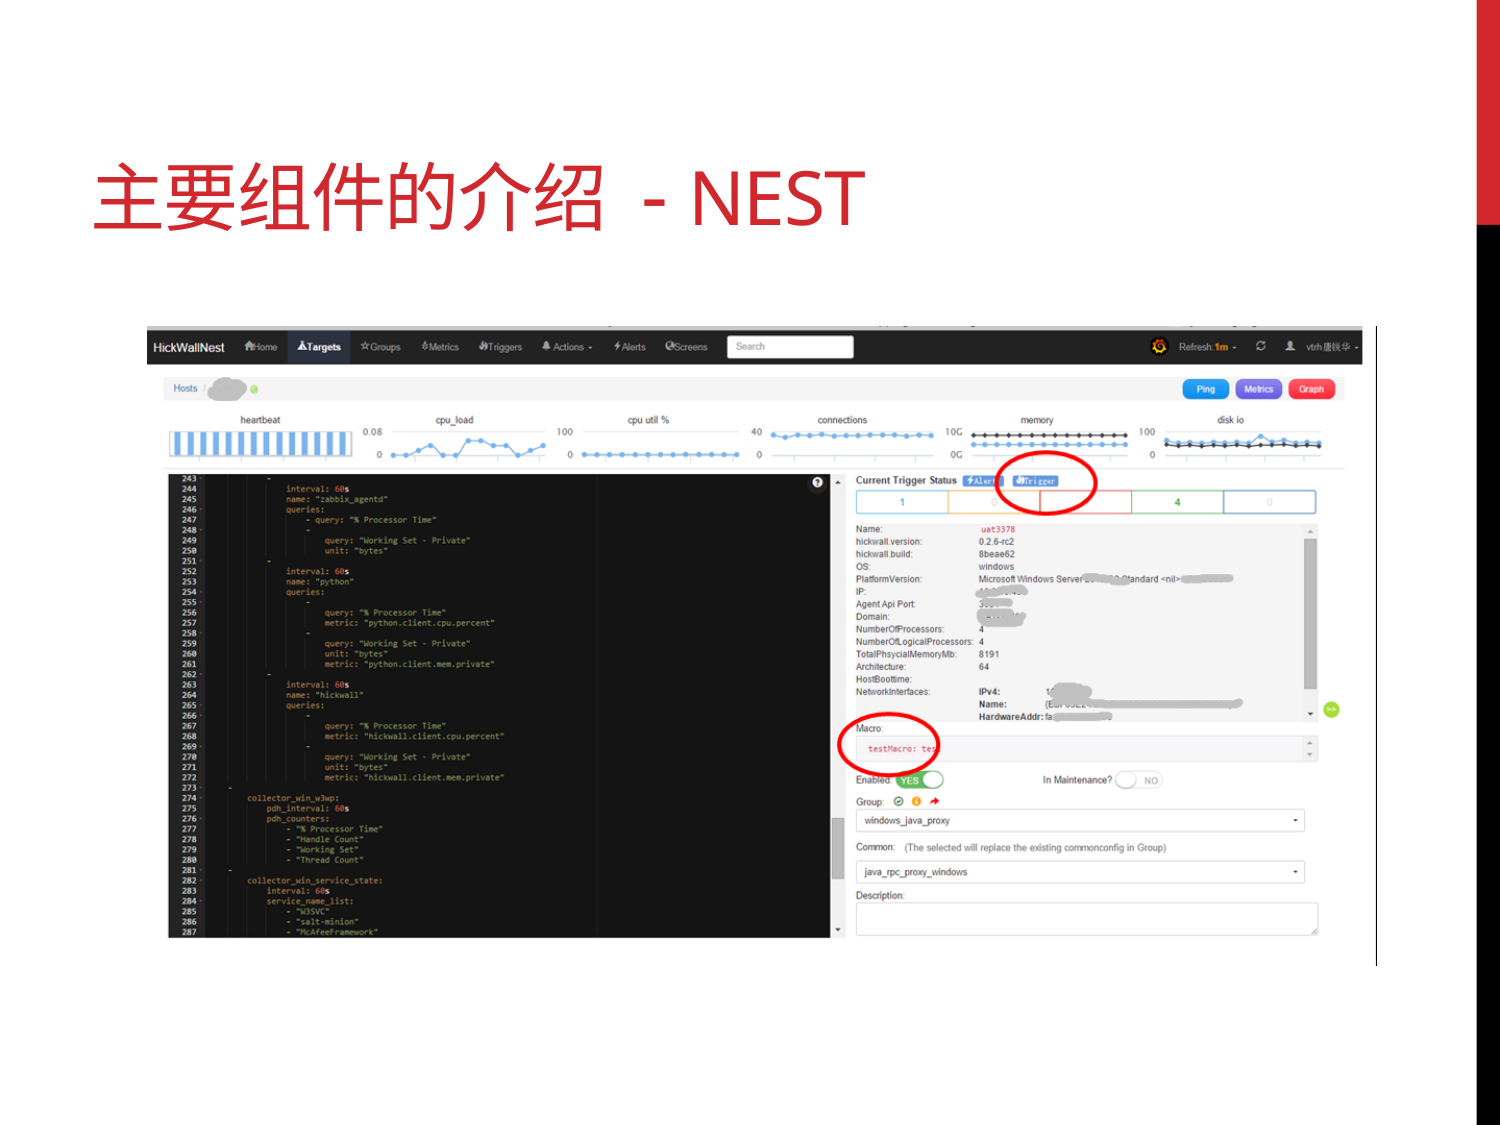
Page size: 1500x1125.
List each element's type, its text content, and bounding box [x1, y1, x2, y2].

title 主要组件的介绍 - NEST [75, 25, 1025, 250]
picture [146, 325, 1378, 967]
